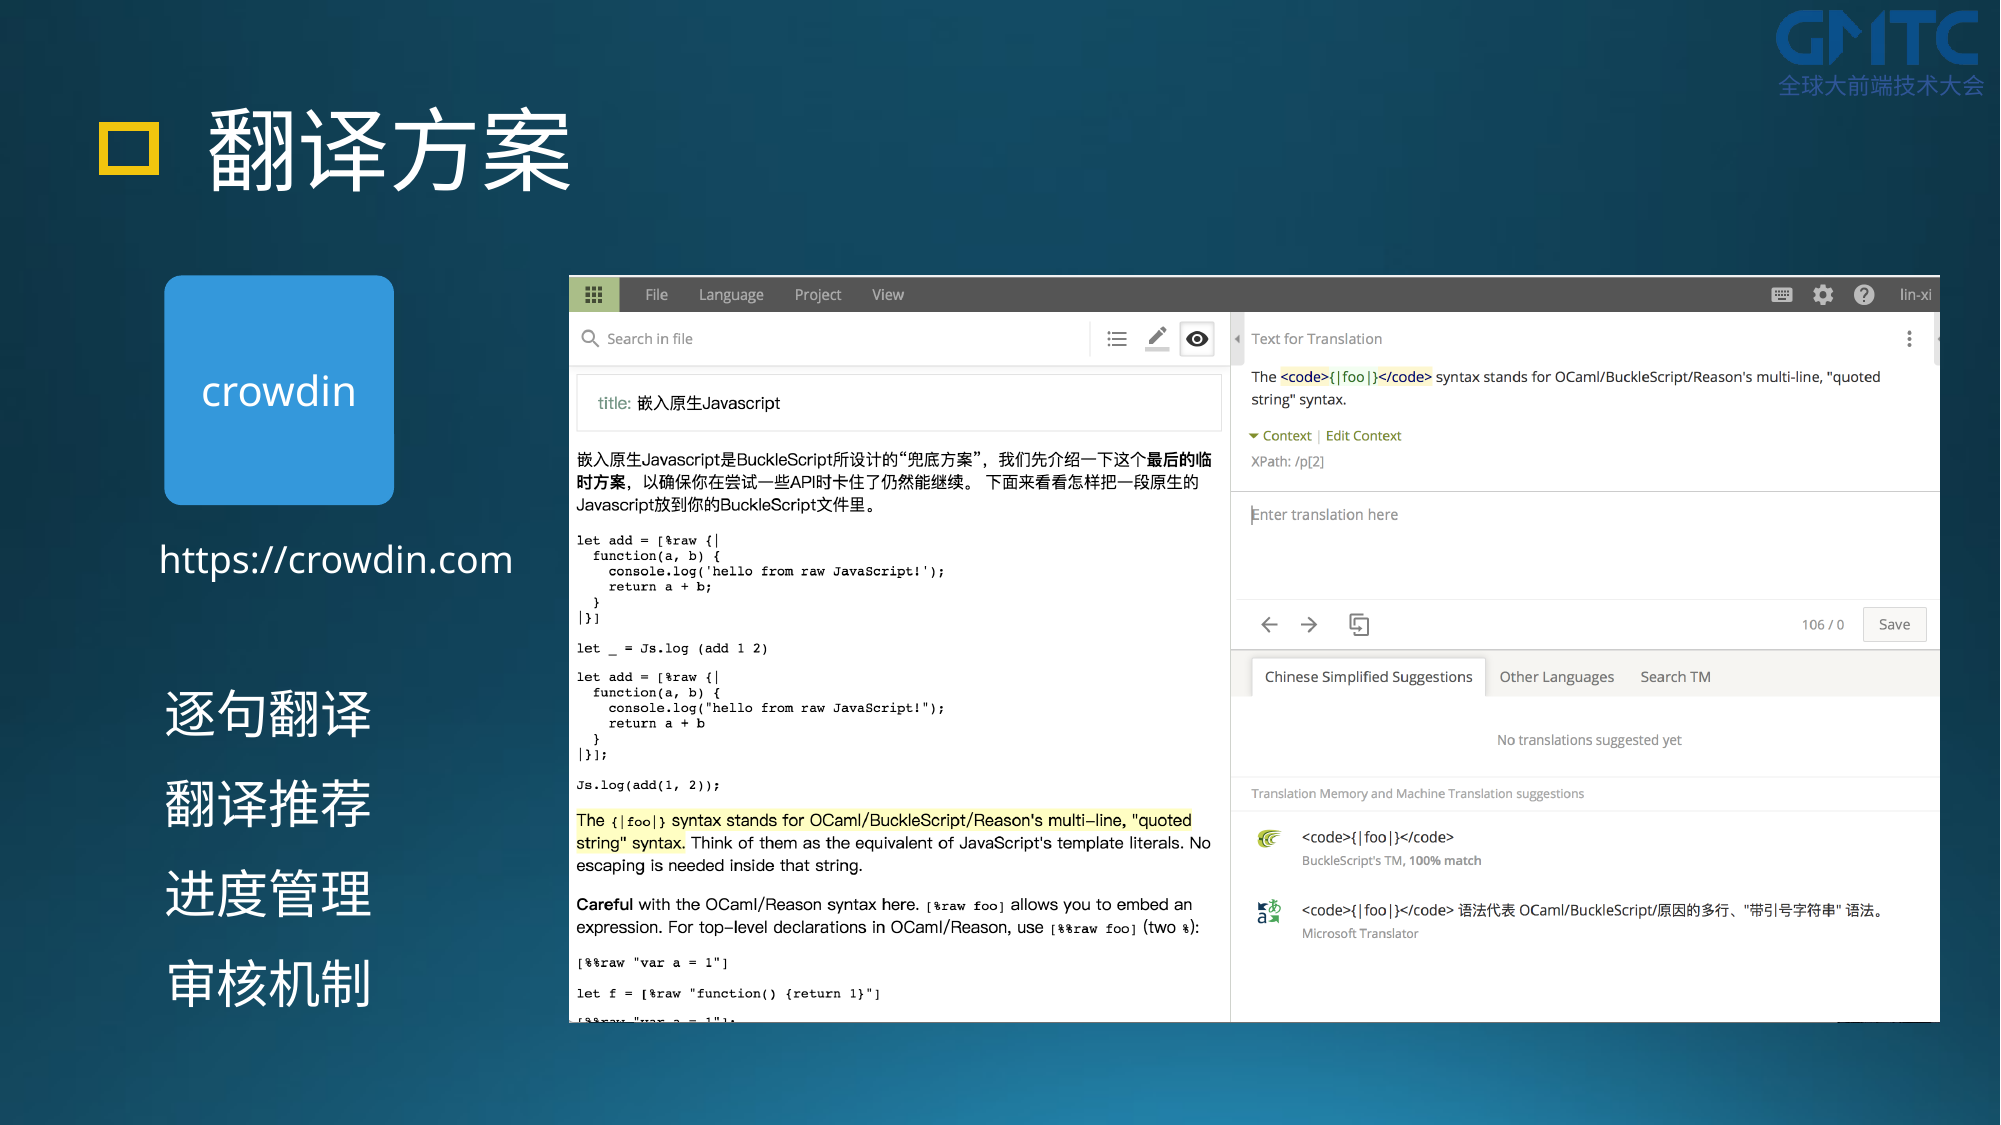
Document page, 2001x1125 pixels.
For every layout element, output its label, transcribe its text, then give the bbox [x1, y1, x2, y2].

text_box 进度管理 [149, 854, 448, 932]
text_box 审核机制 [150, 944, 448, 1022]
picture [0, 0, 2000, 1125]
text_box 翻译推荐 [149, 764, 448, 842]
text_box 全球大前端技术大会 [1764, 64, 2000, 107]
text_box [102, 125, 155, 172]
text_box 翻译方案 [191, 85, 812, 211]
text_box crowdin [163, 274, 396, 507]
text_box 逐句翻译 [149, 673, 448, 752]
text_box https://crowdin.com [143, 529, 529, 589]
